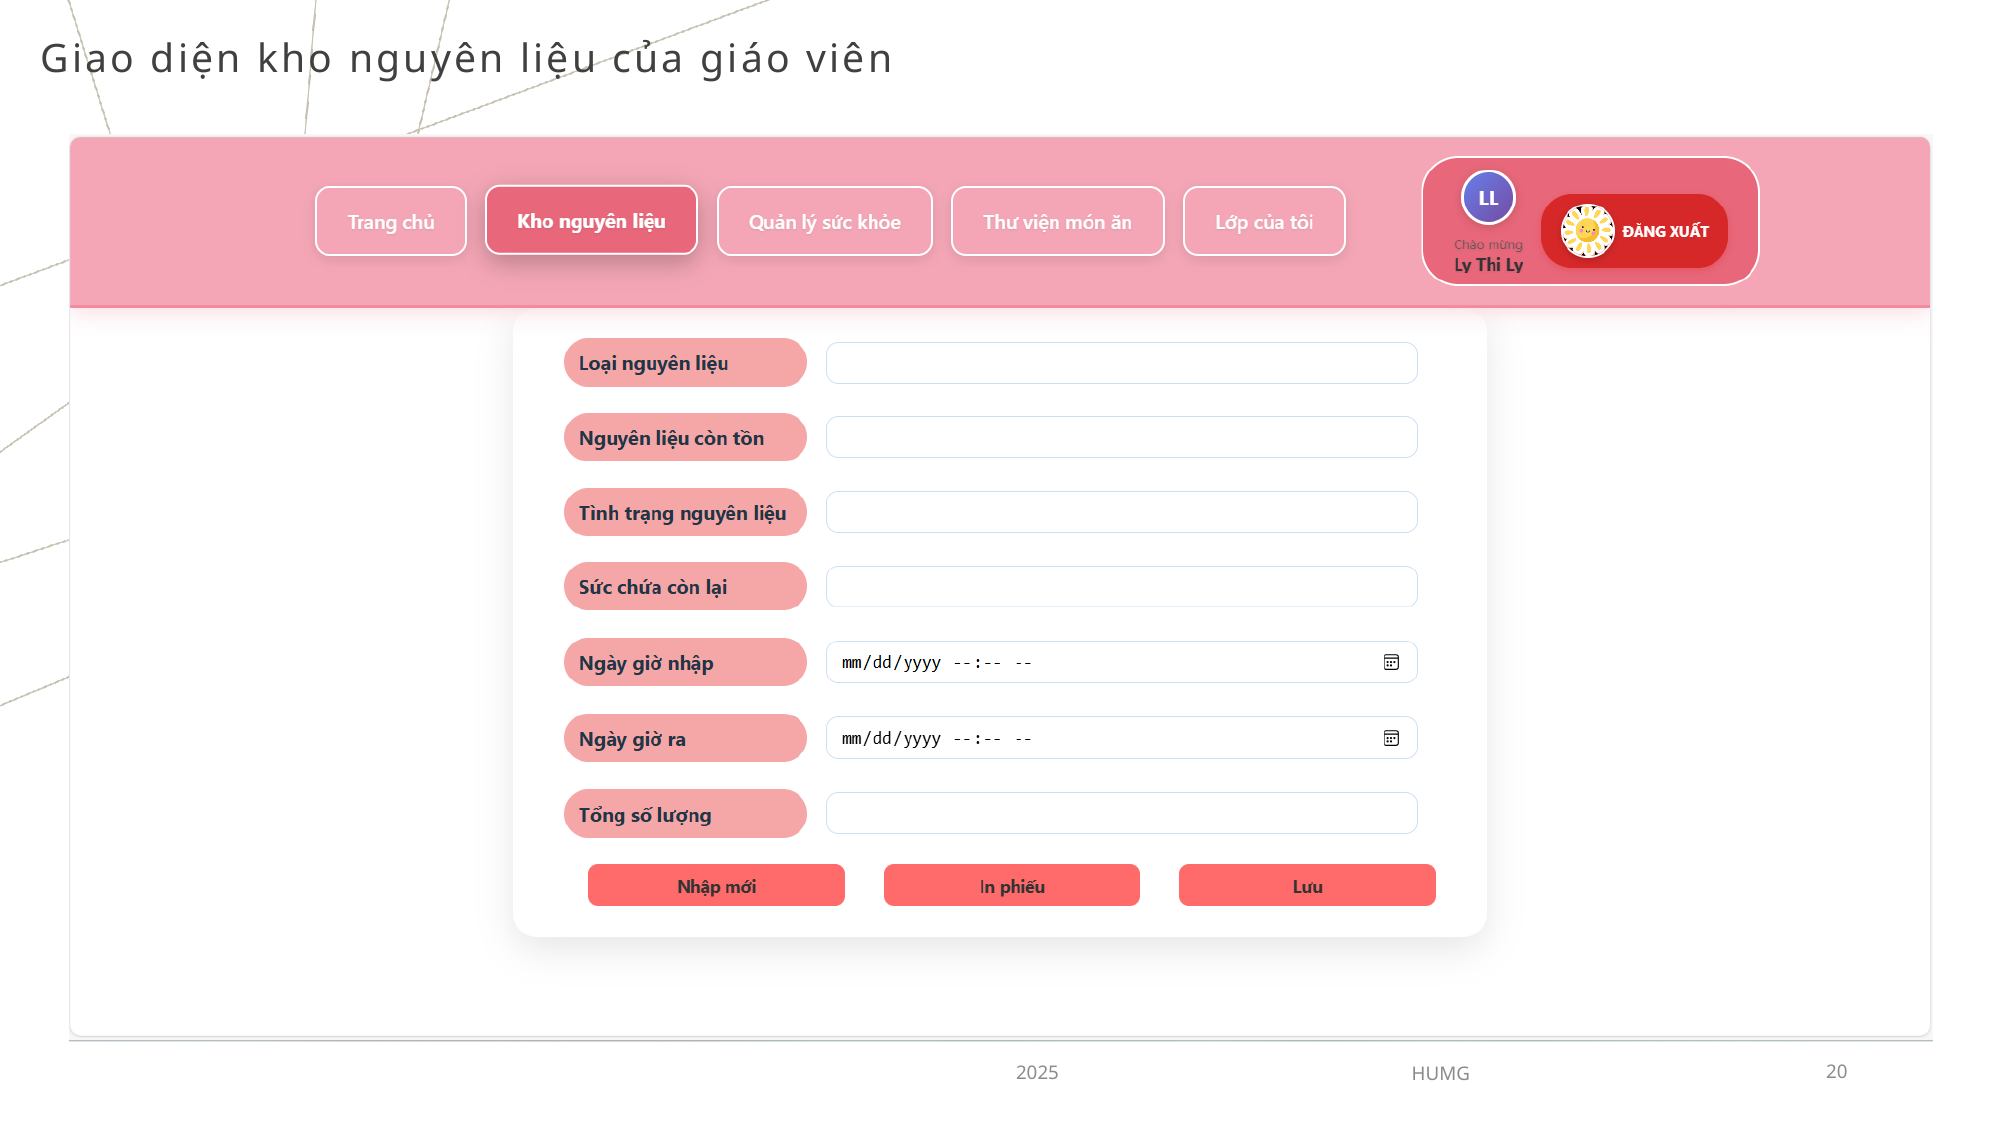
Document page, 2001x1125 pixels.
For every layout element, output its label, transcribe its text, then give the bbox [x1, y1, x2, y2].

footer HUMG [1174, 1042, 1707, 1103]
list Giao diện kho nguyên liệu của giáo viên [25, 31, 918, 92]
picture [0, 0, 1933, 1042]
slide_number 2025 [1001, 1042, 1157, 1102]
slide_number 20 [1755, 1042, 1863, 1103]
